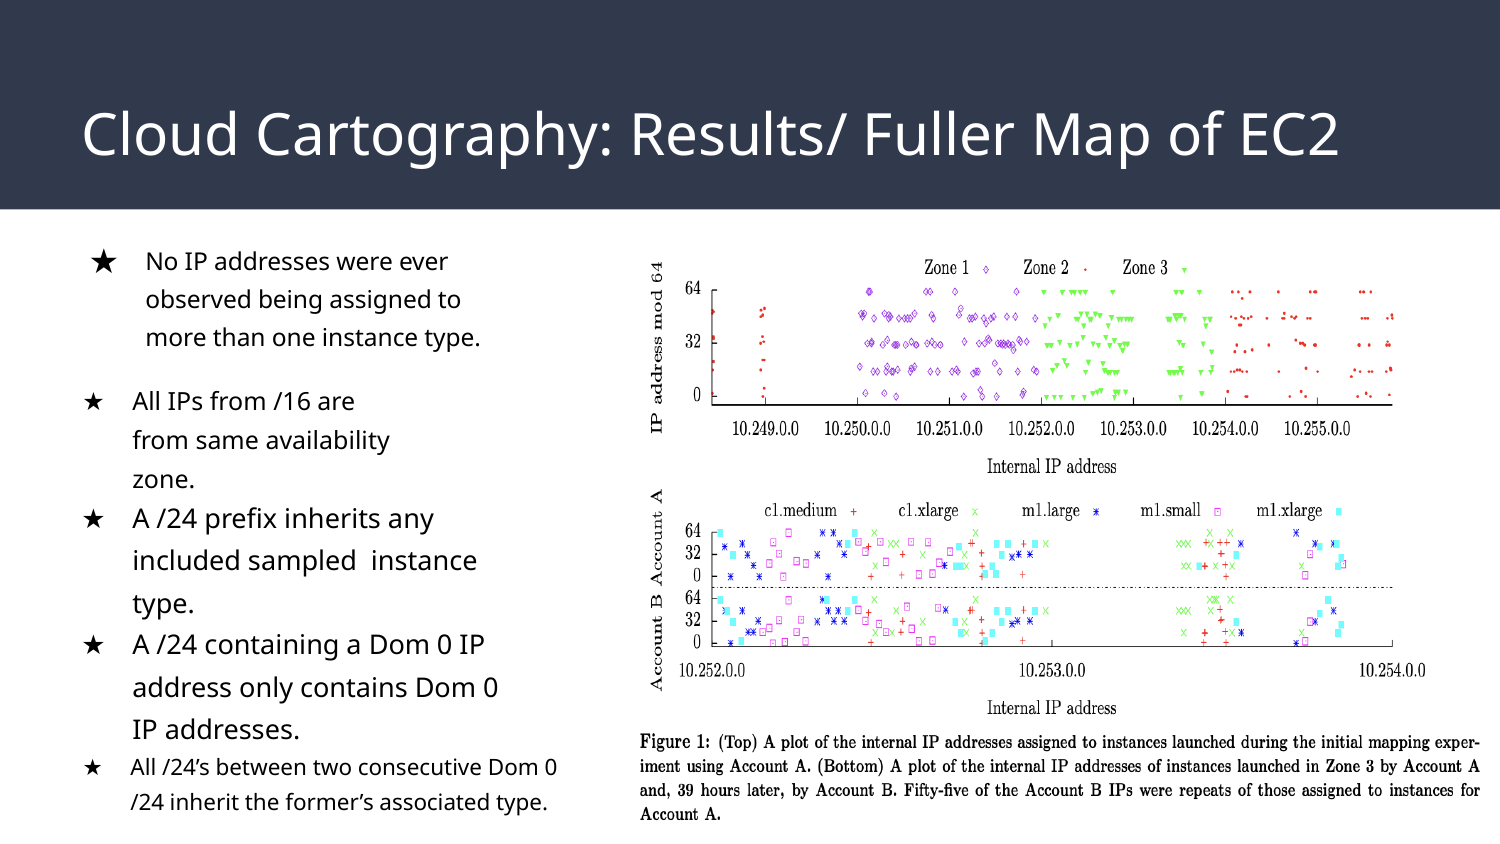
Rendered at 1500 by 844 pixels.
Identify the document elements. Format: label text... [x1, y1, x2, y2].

list All IPs from /16 are from same availability zone. [42, 361, 424, 476]
title Cloud Cartography: Results/ Fuller Map of EC2 [51, 82, 1449, 185]
list All /24’s between two consecutive Dom 0 /24 inherit the former’s associated type. [42, 730, 607, 844]
list No IP addresses were ever observed being assigned to more than one instance type. [51, 221, 504, 372]
picture [615, 210, 1500, 844]
text_box A /24 prefix inherits any included sampled instance type. [42, 476, 535, 602]
text_box A /24 containing a Dom 0 IP address only contains Dom 0 IP addresses. [42, 602, 535, 730]
